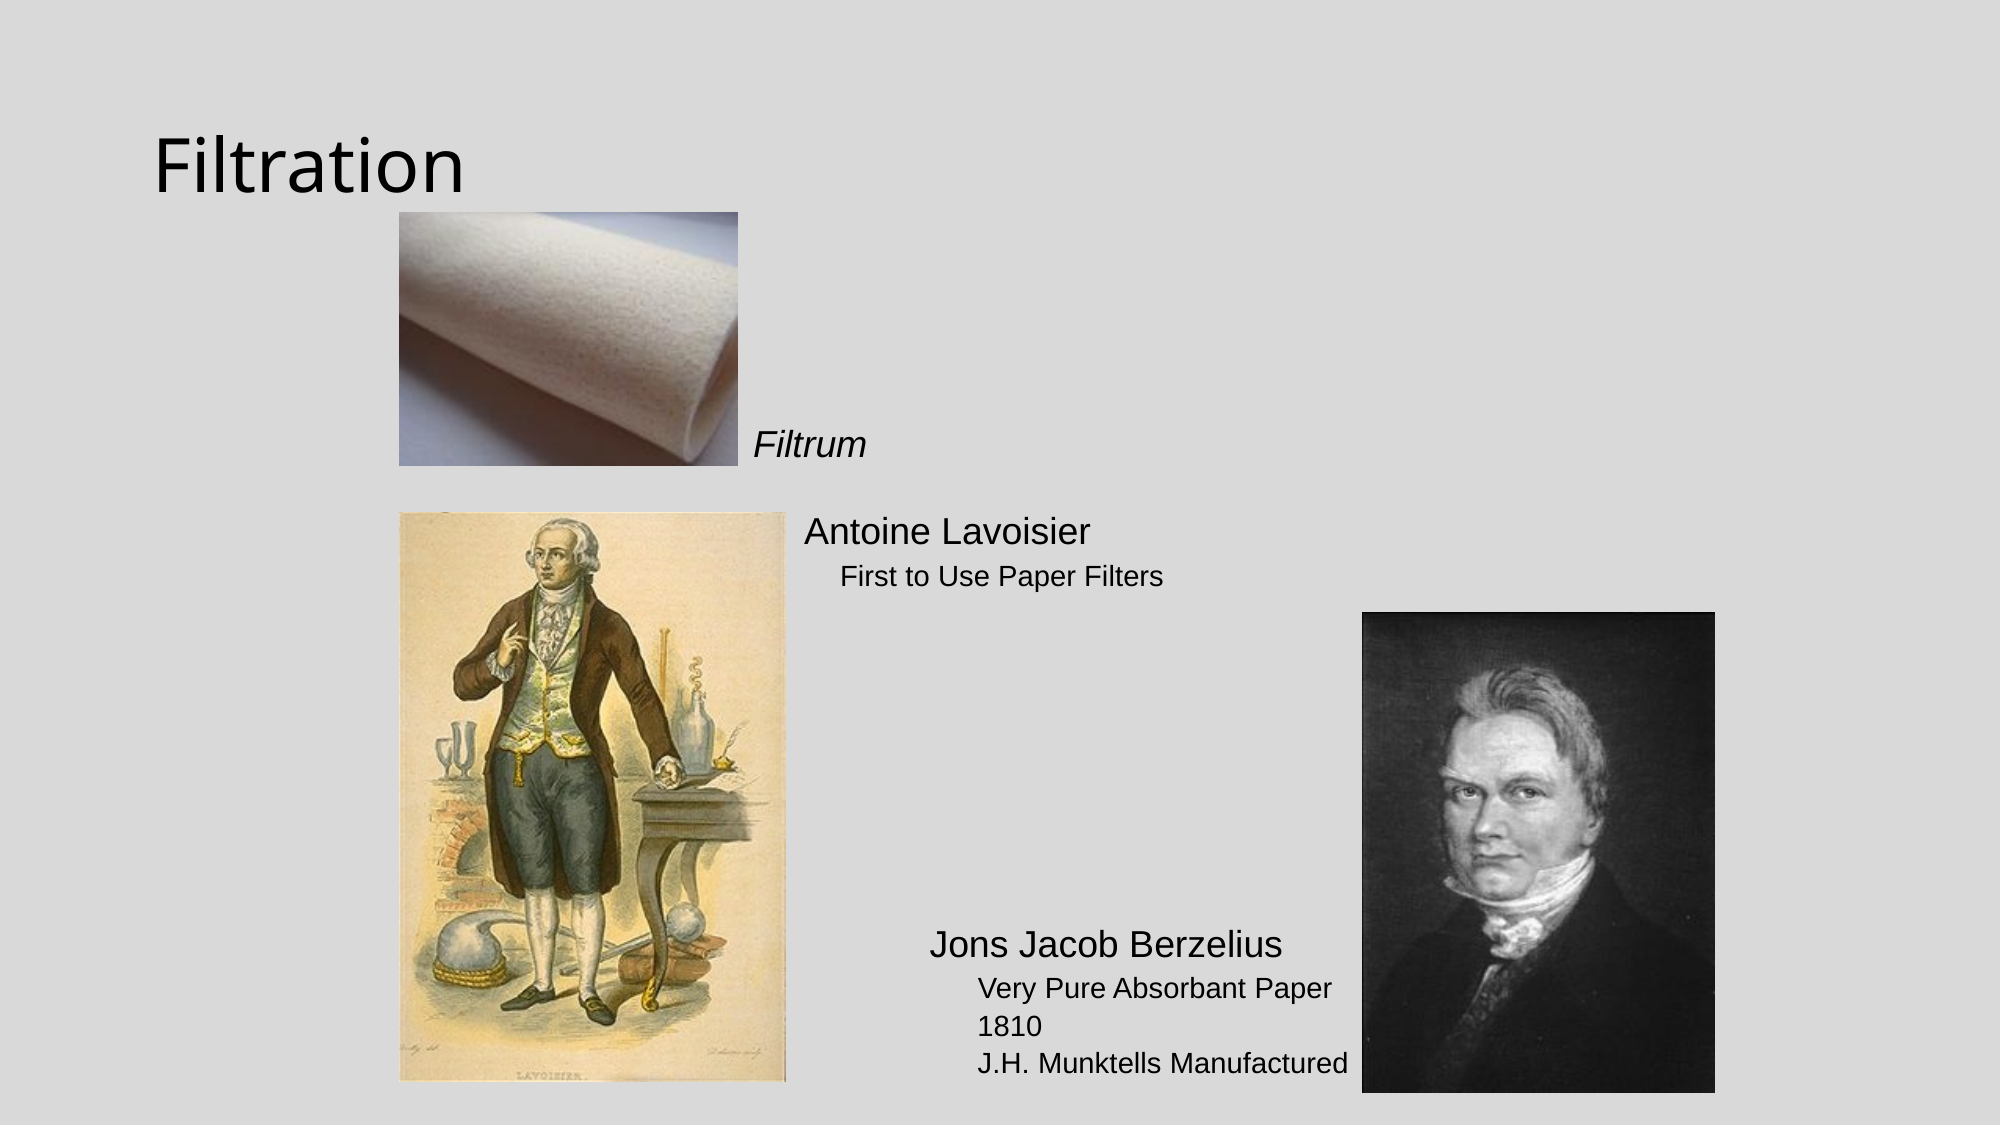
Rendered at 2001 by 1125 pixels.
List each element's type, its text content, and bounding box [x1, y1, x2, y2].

text_box 1810 [962, 999, 1058, 1050]
text_box Jons Jacob Berzelius [914, 912, 1299, 973]
picture [399, 212, 738, 466]
picture [399, 512, 786, 1082]
text_box First to Use Paper Filters [825, 549, 1180, 600]
text_box Antoine Lavoisier [789, 499, 1106, 560]
text_box J.H. Munktells Manufactured [963, 1037, 1362, 1088]
picture [1362, 612, 1715, 1093]
title Filtration [137, 59, 1863, 278]
text_box Filtrum [738, 412, 883, 473]
text_box Very Pure Absorbant Paper [963, 962, 1348, 1013]
